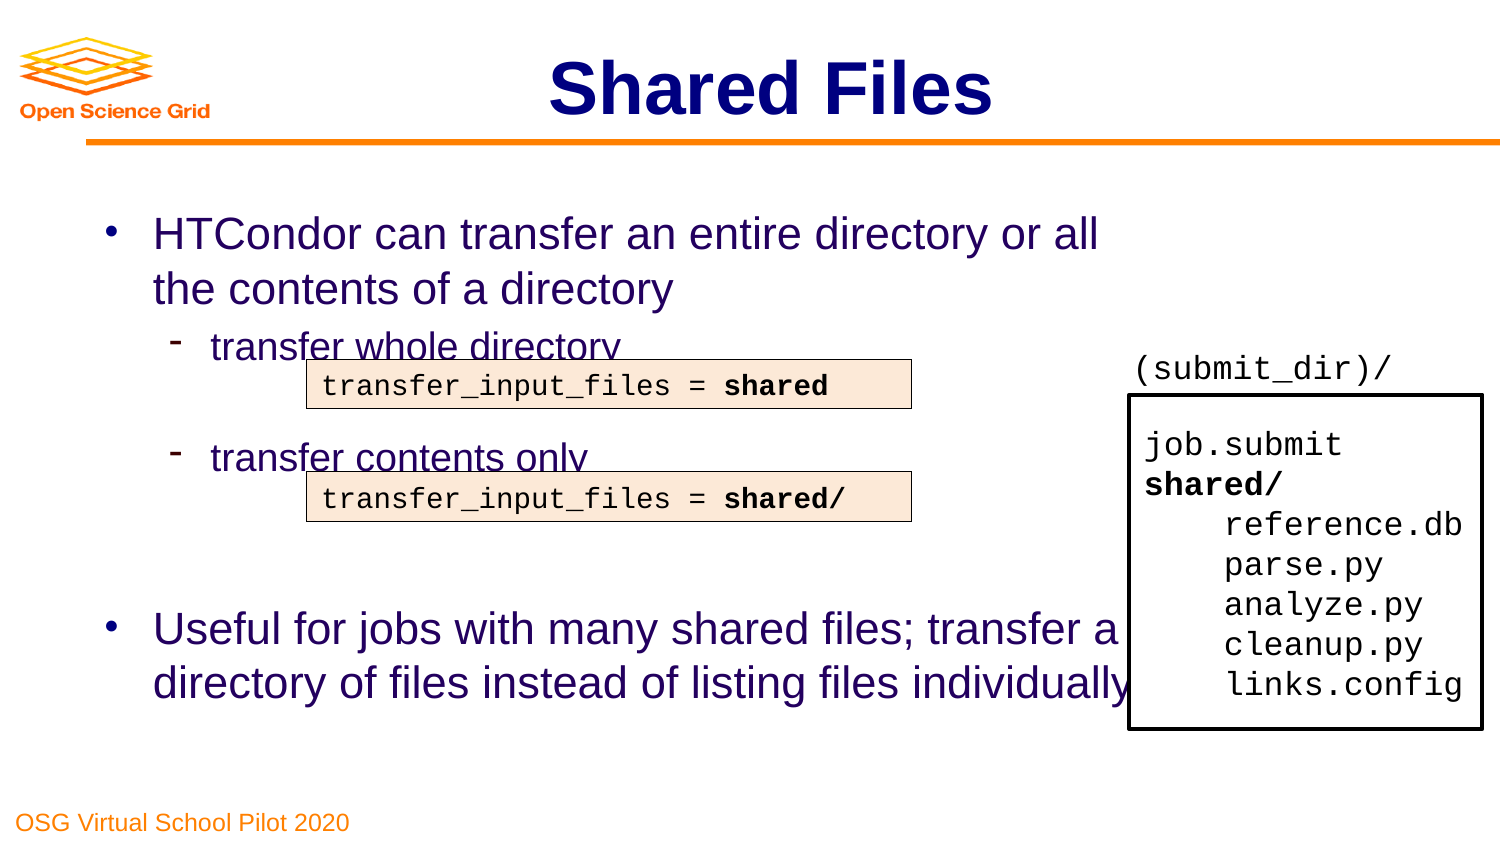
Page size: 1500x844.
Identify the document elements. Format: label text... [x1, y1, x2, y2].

list HTCondor can transfer an entire directory or all the contents of a directory transfer whole directory transfer contents only Useful for jobs with many shared files; transfer a directory of files instead of listing files individually [88, 196, 1150, 777]
text_box job.submit shared/ reference.db parse.py analyze.py cleanup.py links.config [1127, 393, 1484, 731]
text_box (submit_dir)/ [1118, 339, 1408, 394]
picture [0, 20, 201, 134]
text_box transfer_input_files = shared/ [306, 471, 912, 522]
title Shared Files [201, 14, 1342, 155]
text_box transfer_input_files = shared [306, 359, 912, 409]
